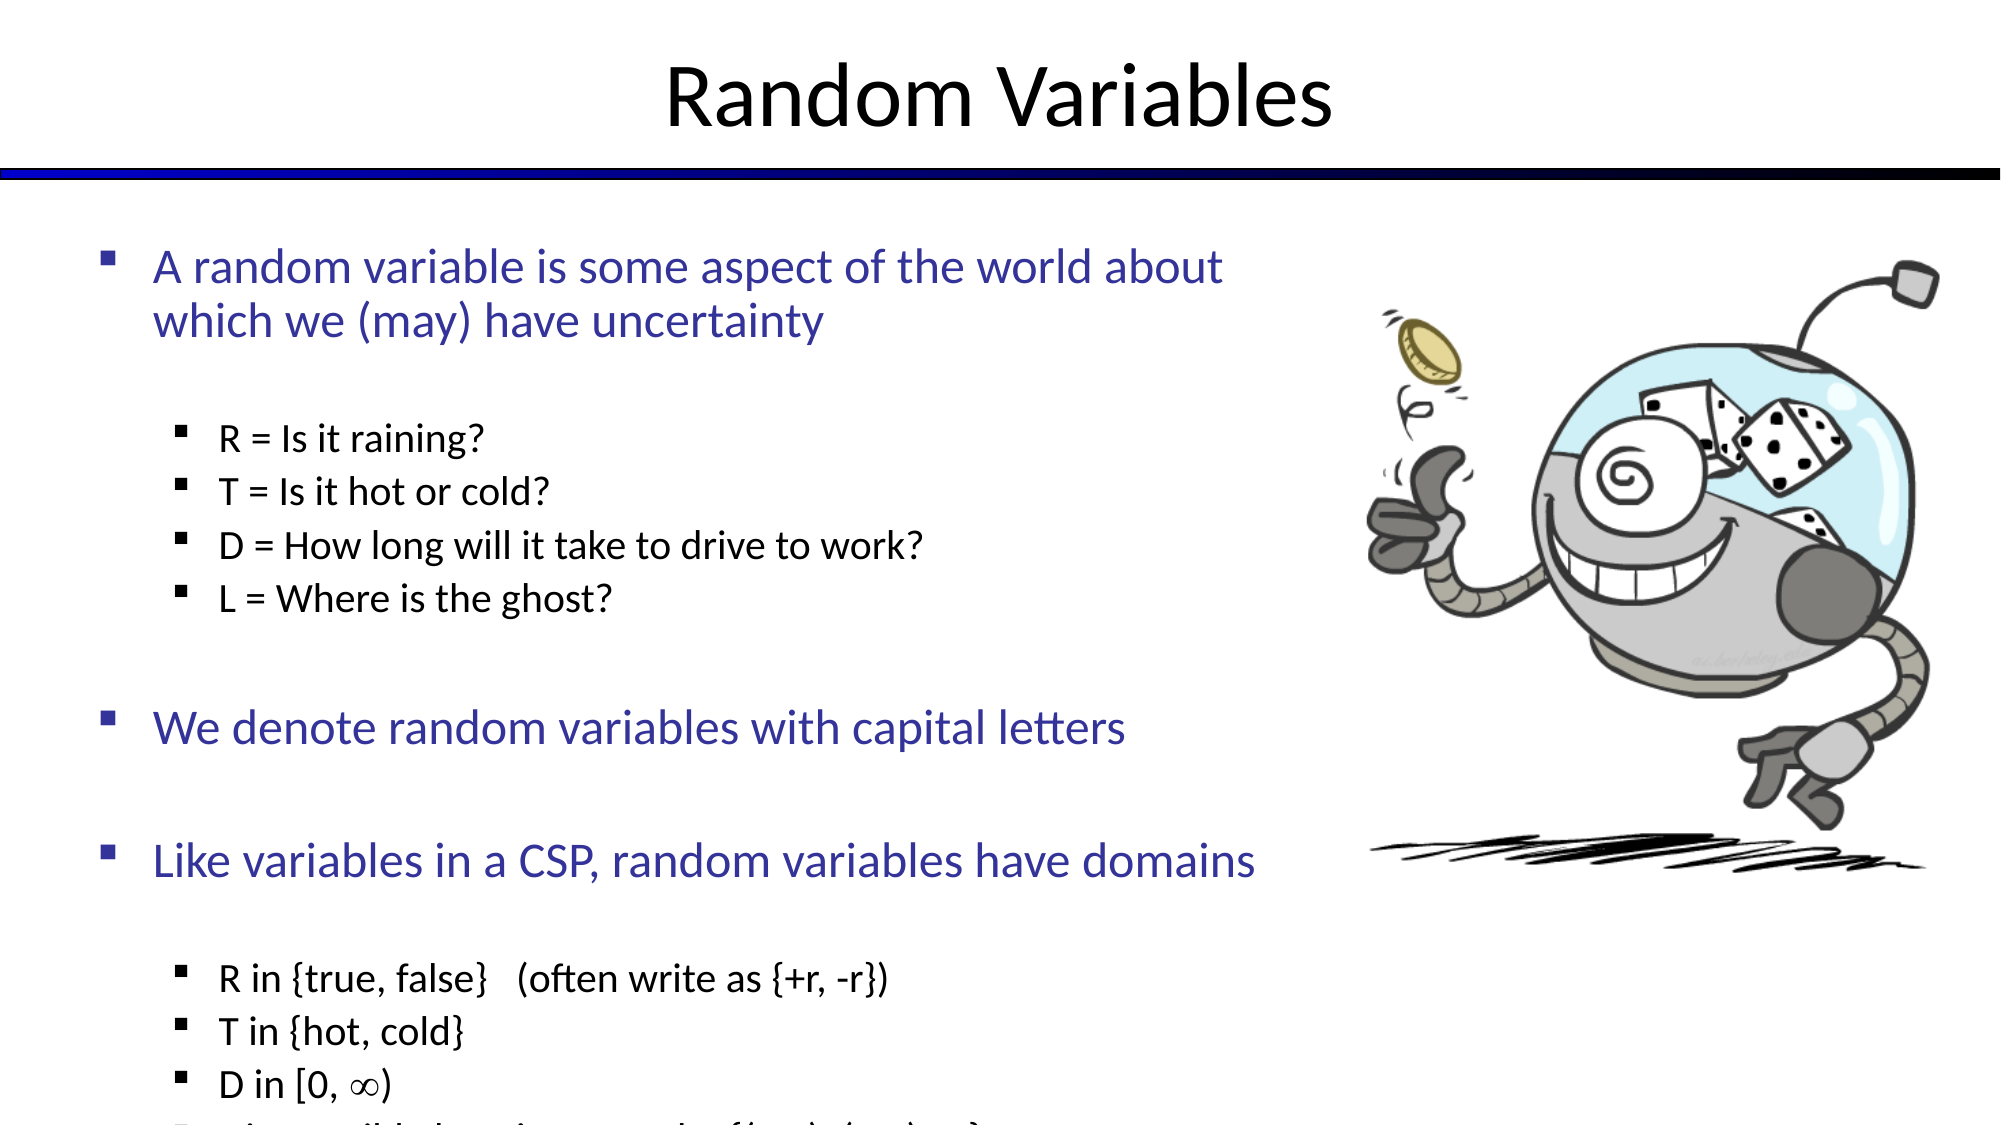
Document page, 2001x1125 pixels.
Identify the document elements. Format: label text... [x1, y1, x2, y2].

list A random variable is some aspect of the world about which we (may) have uncertainty R = Is it raining? T = Is it hot or cold? D = How long will it take to drive to work? L = Where is the ghost? We denote random variables with capital letters Like variables in a CSP, random variables have domains R in {true, false} (often write as {+r, -r}) T in {hot, cold} D in [0, ) L in possible locations, maybe {(0,0), (0,1), …} [81, 233, 1340, 1010]
picture [1298, 218, 1971, 896]
title Random Variables [0, 0, 2000, 184]
